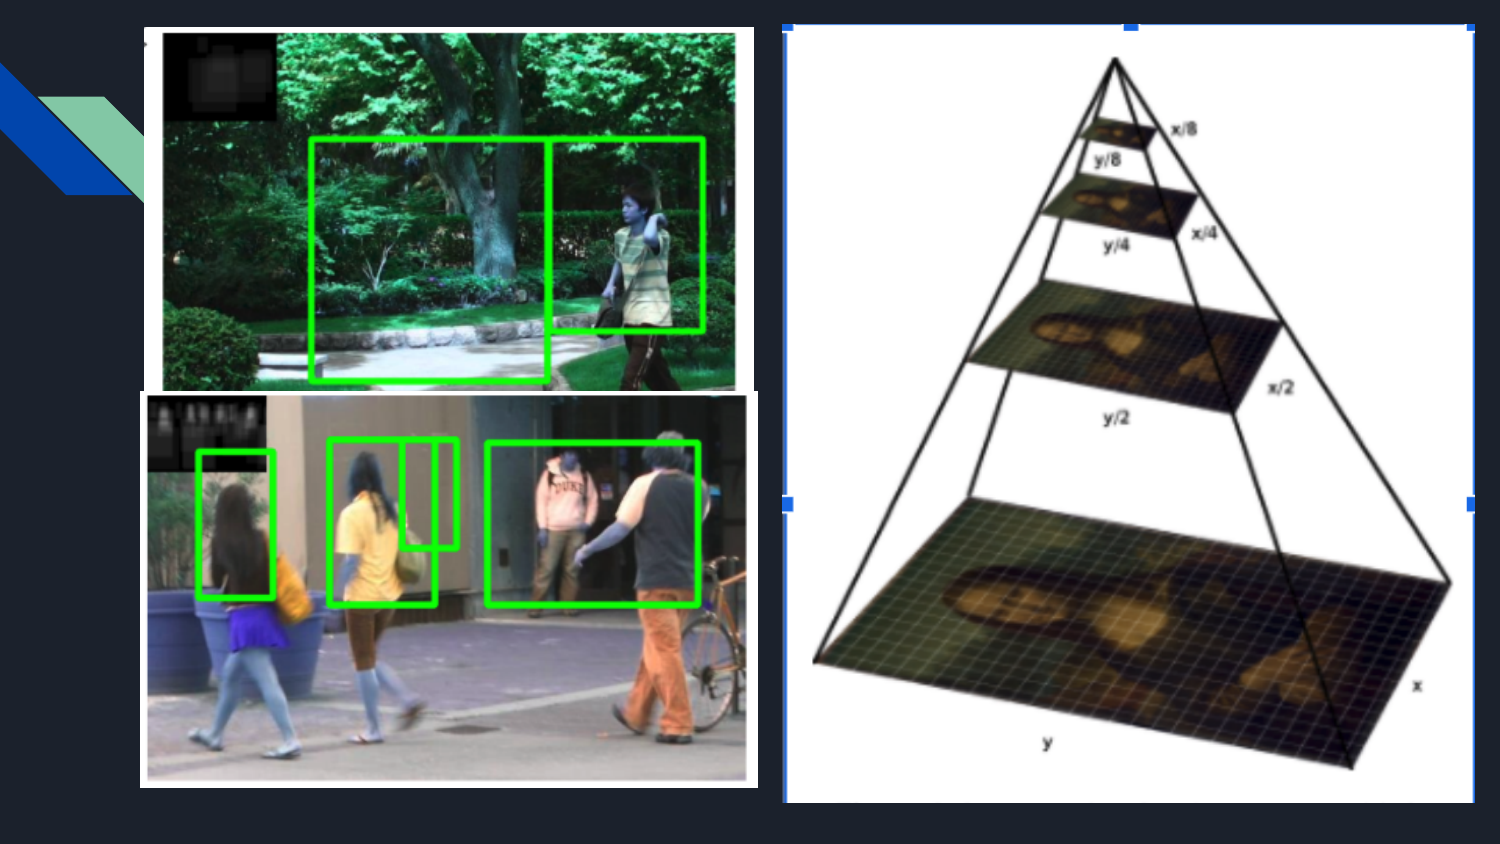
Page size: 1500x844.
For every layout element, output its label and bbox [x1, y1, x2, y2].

picture [782, 24, 1476, 804]
picture [140, 27, 759, 788]
